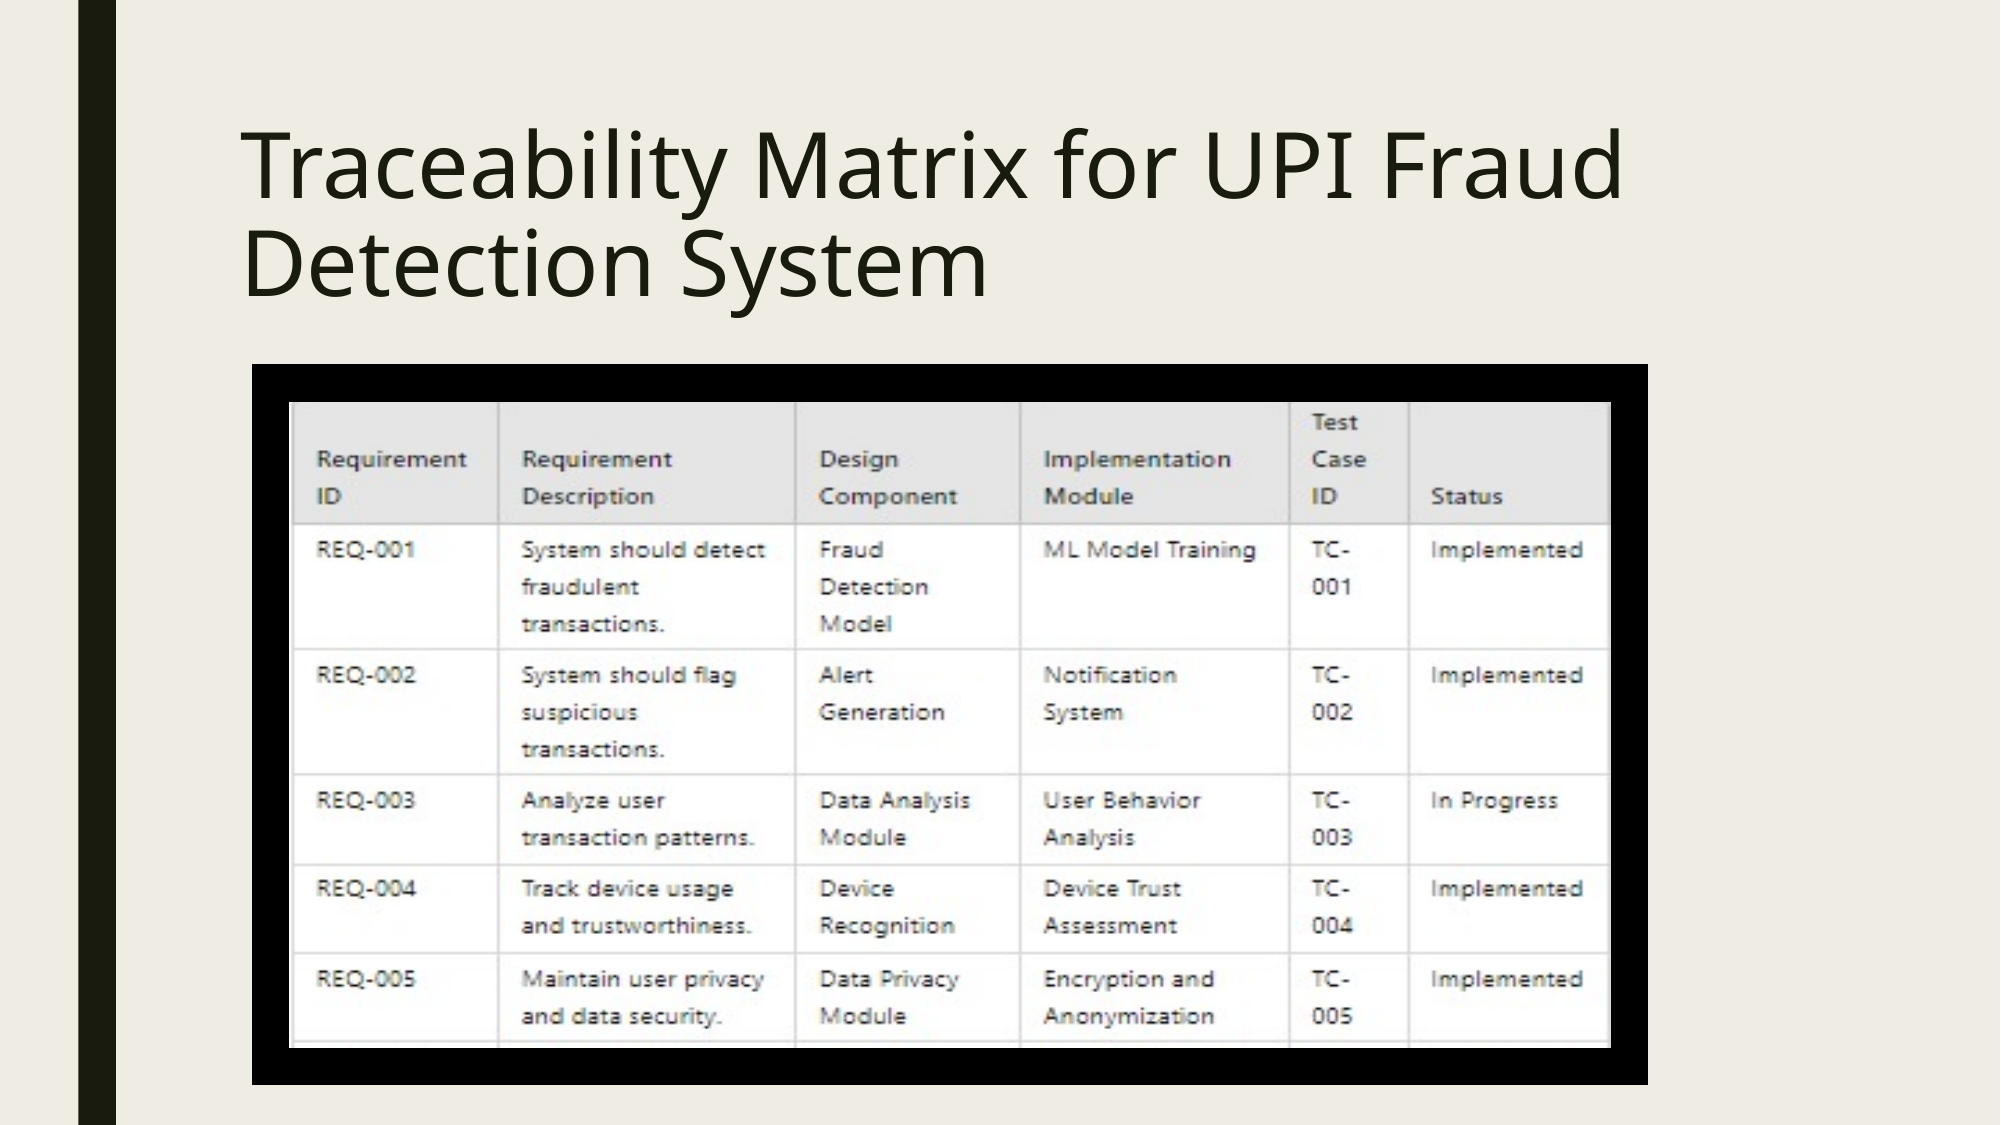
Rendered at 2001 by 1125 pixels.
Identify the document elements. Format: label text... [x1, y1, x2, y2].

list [289, 401, 1611, 1048]
title Traceability Matrix for UPI Fraud Detection System [225, 112, 1800, 357]
